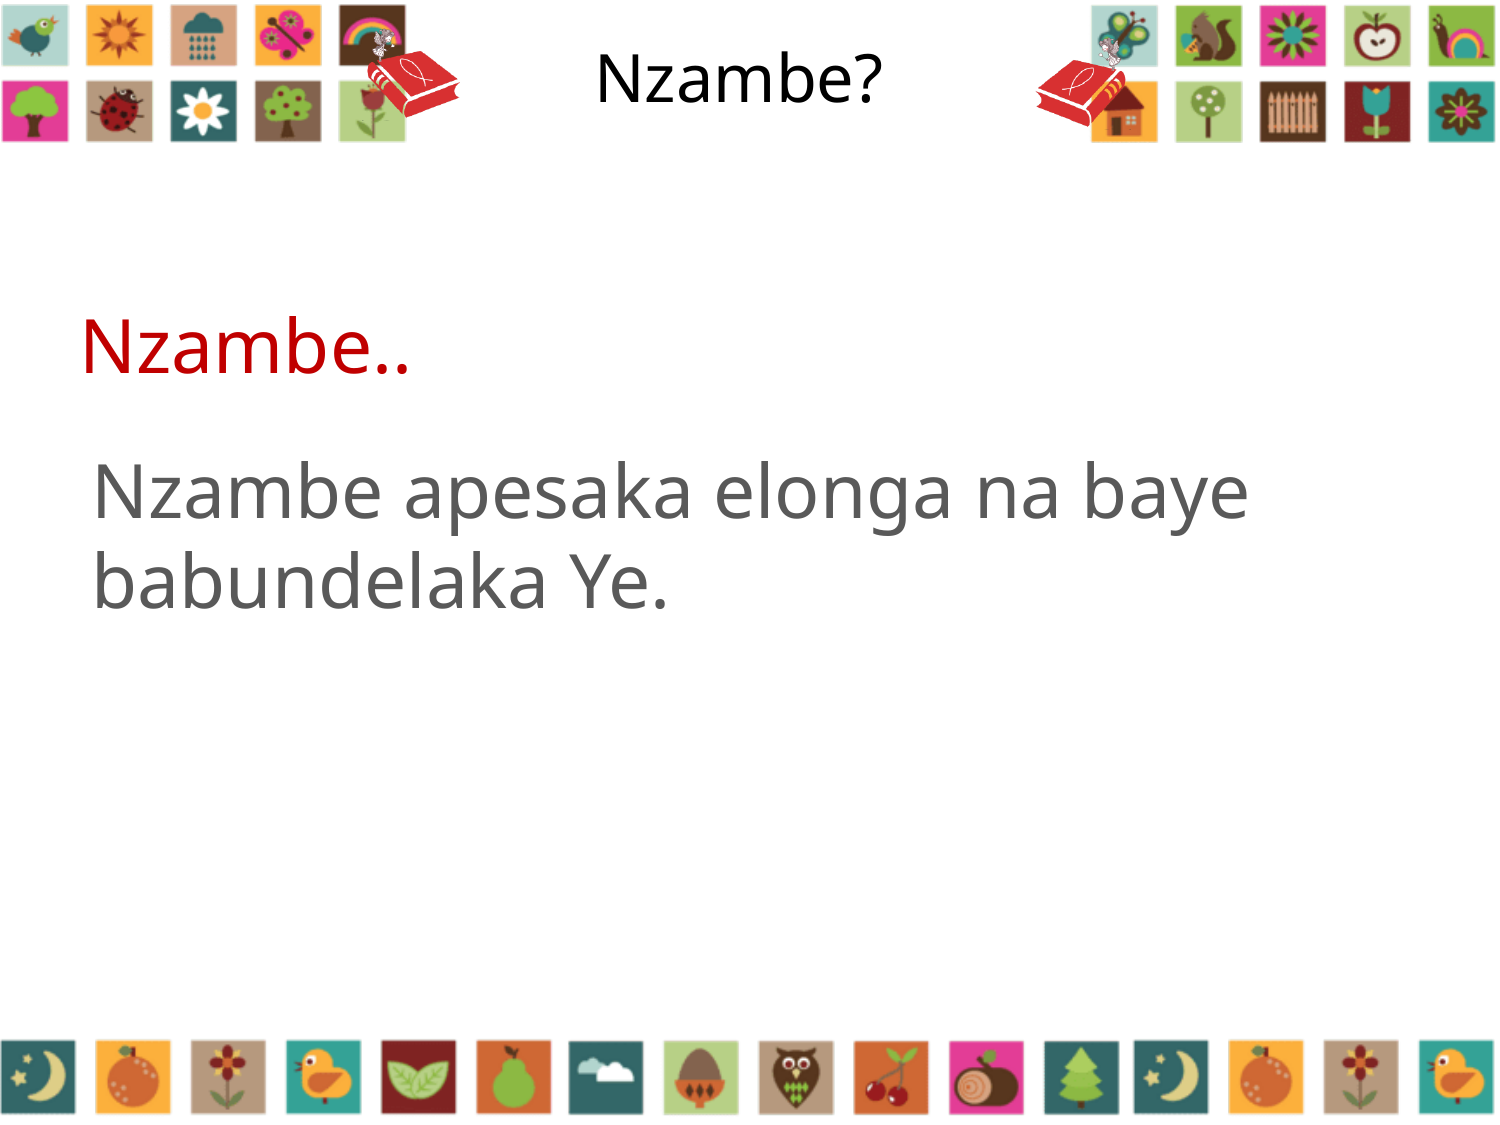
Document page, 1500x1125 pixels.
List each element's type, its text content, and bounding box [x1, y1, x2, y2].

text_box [0, 1028, 1500, 1118]
picture [0, 3, 492, 150]
picture [1003, 3, 1500, 150]
text_box Nzambe? [496, 28, 998, 124]
text_box Nzambe.. [64, 290, 1412, 396]
text_box Nzambe apesaka elonga na baye babundelaka Ye. [76, 436, 1424, 632]
